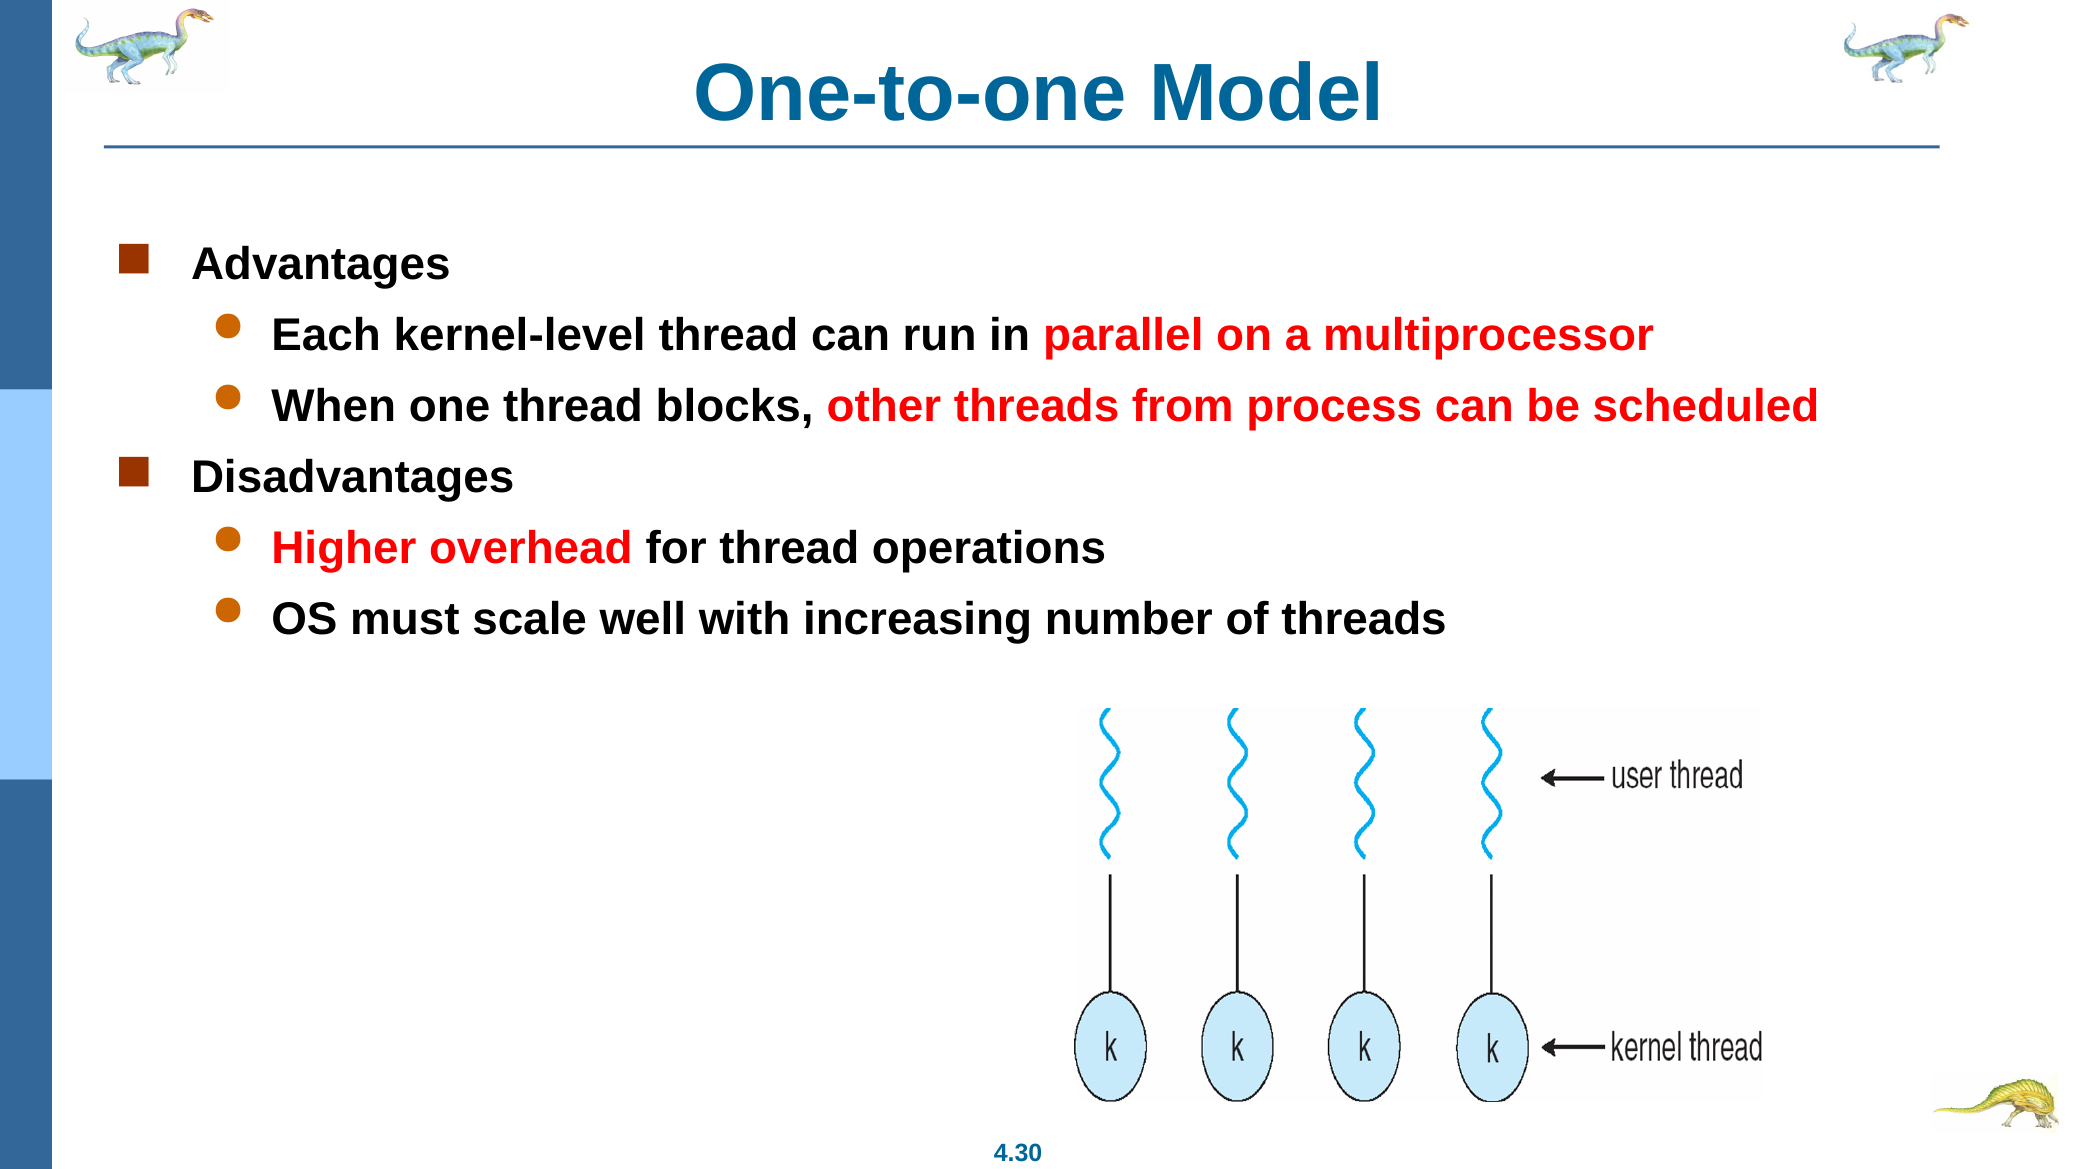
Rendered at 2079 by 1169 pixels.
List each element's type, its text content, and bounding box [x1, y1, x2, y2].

picture [1837, 12, 1988, 94]
picture [1072, 707, 1764, 1103]
picture [64, 0, 229, 93]
title One-to-one Model [103, 47, 1975, 146]
picture [1931, 1073, 2059, 1133]
list Advantages Each kernel-level thread can run in parallel on a multiprocessor When one thread blocks, other threads from process can be scheduled Disadvantages Higher overhead for thread operations OS must scale well with increasing number of threads [103, 224, 1975, 997]
